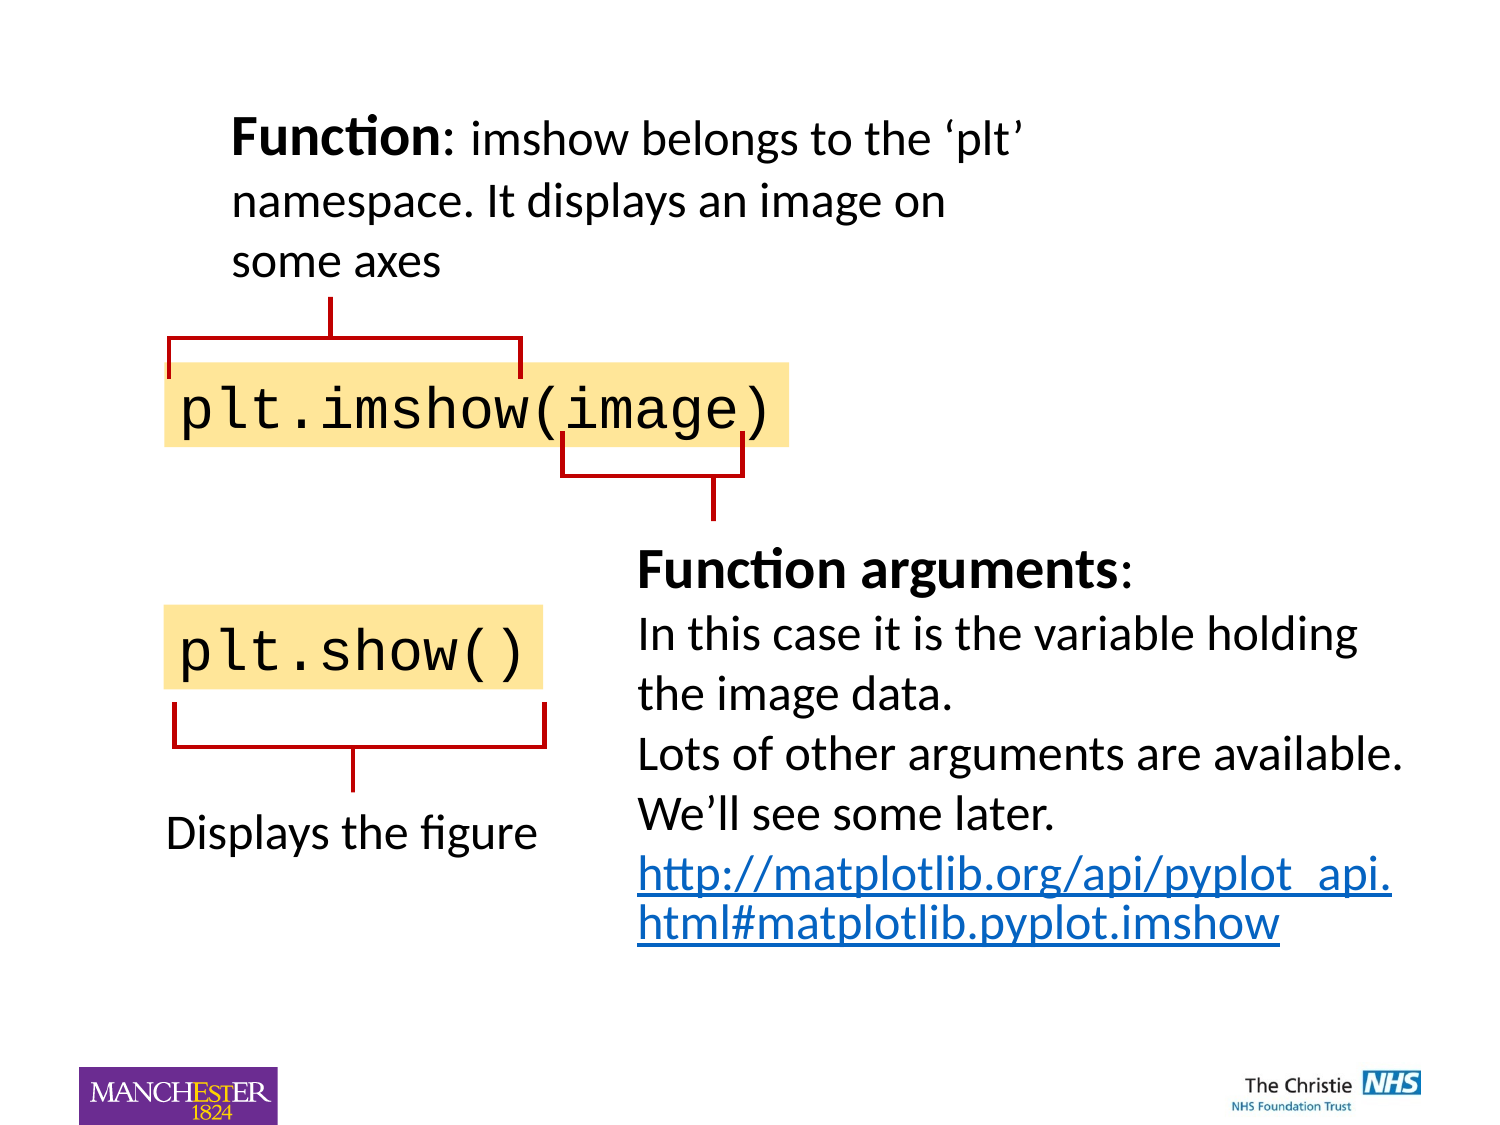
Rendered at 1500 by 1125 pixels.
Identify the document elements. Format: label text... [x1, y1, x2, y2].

text_box [562, 430, 743, 522]
text_box plt.show() [163, 604, 544, 690]
text_box [169, 296, 521, 380]
picture [1165, 1062, 1421, 1125]
text_box plt.imshow(image) [164, 362, 790, 448]
text_box Function arguments: In this case it is the variable holding the image data. Lots of other arguments are available. We’ll see some later. http://matplotlib.org/api/pyplot_api.html#matplotlib.pyplot.imshow [622, 522, 1433, 908]
text_box Function: imshow belongs to the ‘plt’ namespace. It displays an image on some axes [216, 89, 1047, 295]
text_box Displays the figure [150, 792, 556, 868]
picture [79, 1067, 278, 1125]
text_box [174, 701, 545, 792]
